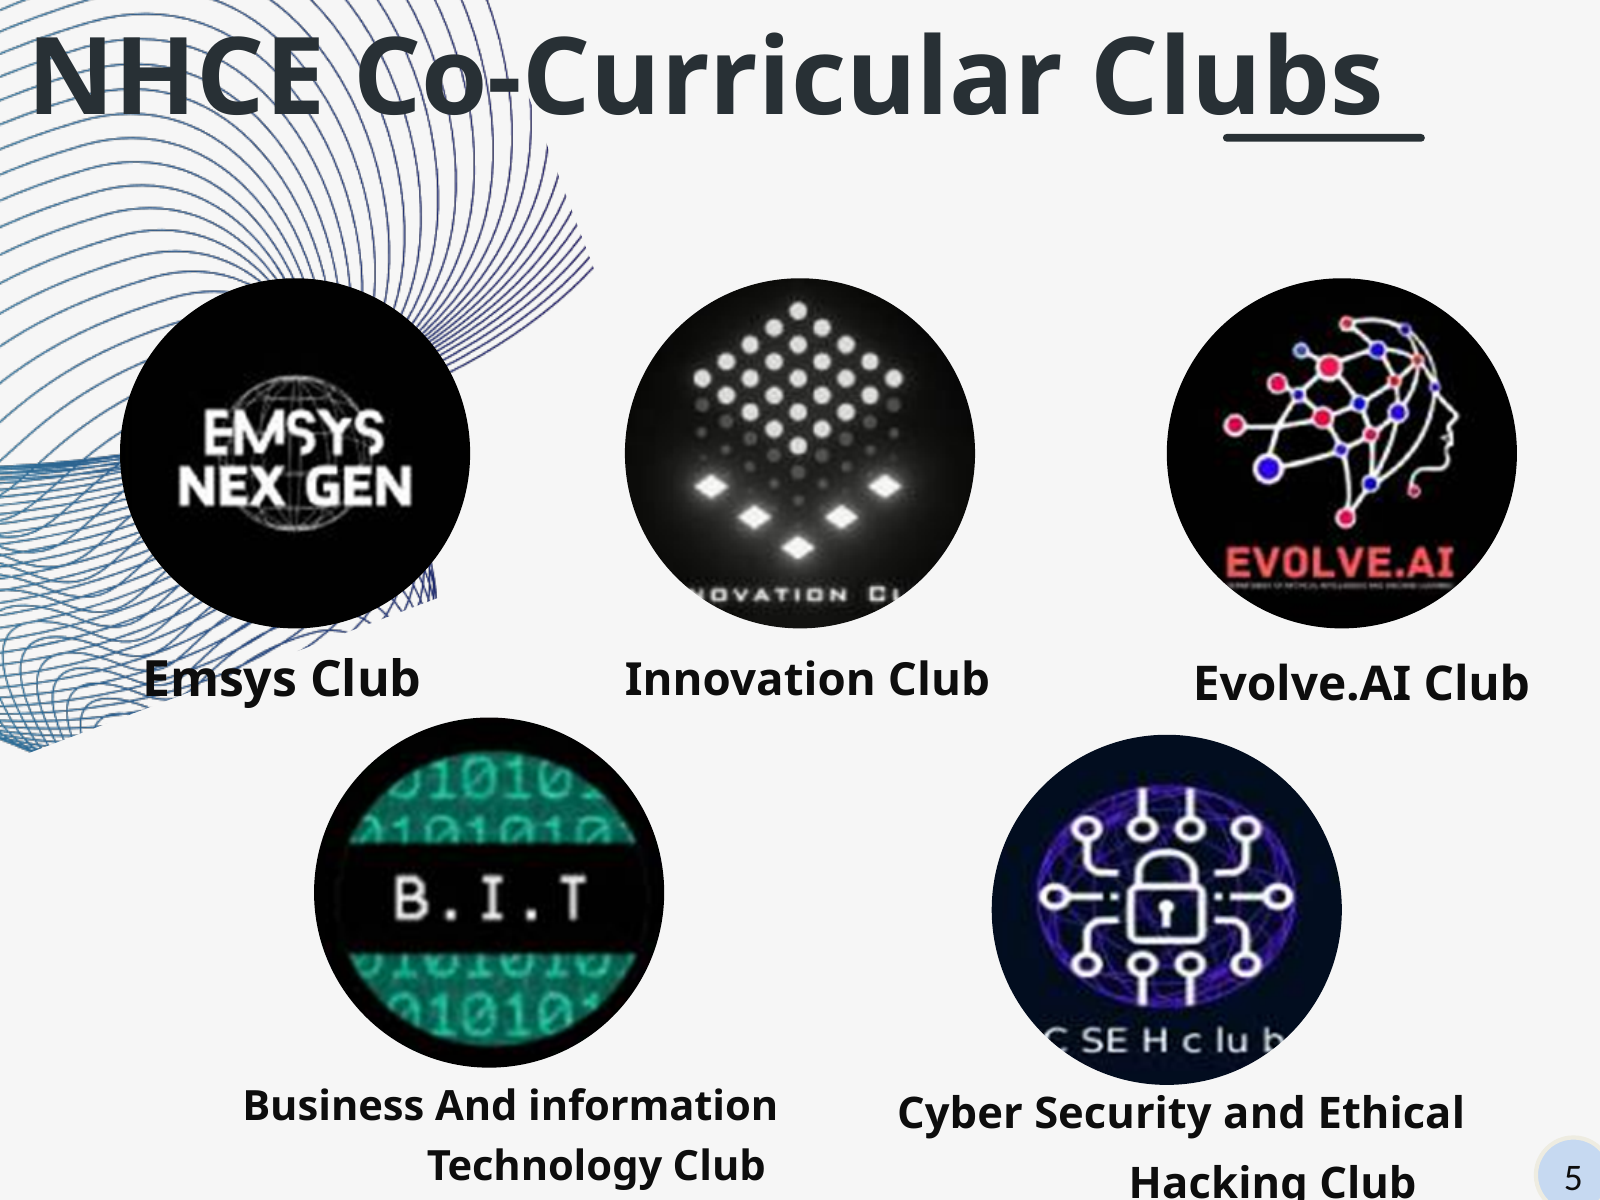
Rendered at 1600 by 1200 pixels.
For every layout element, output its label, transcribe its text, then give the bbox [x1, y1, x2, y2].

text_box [1166, 278, 1518, 629]
text_box NHCE Co-Curricular Clubs [27, 28, 1408, 136]
text_box 5 [1533, 1135, 1600, 1200]
text_box Business And information Technology Club [241, 1069, 843, 1189]
text_box Emsys Club [142, 626, 486, 707]
text_box Innovation Club [624, 631, 1010, 705]
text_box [313, 717, 665, 1068]
text_box Cyber Security and Ethical Hacking Club [892, 1067, 1517, 1200]
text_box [119, 278, 471, 629]
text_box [991, 734, 1343, 1086]
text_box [624, 278, 976, 629]
text_box Evolve.AI Club [1192, 633, 1554, 710]
text_box [0, 0, 619, 764]
